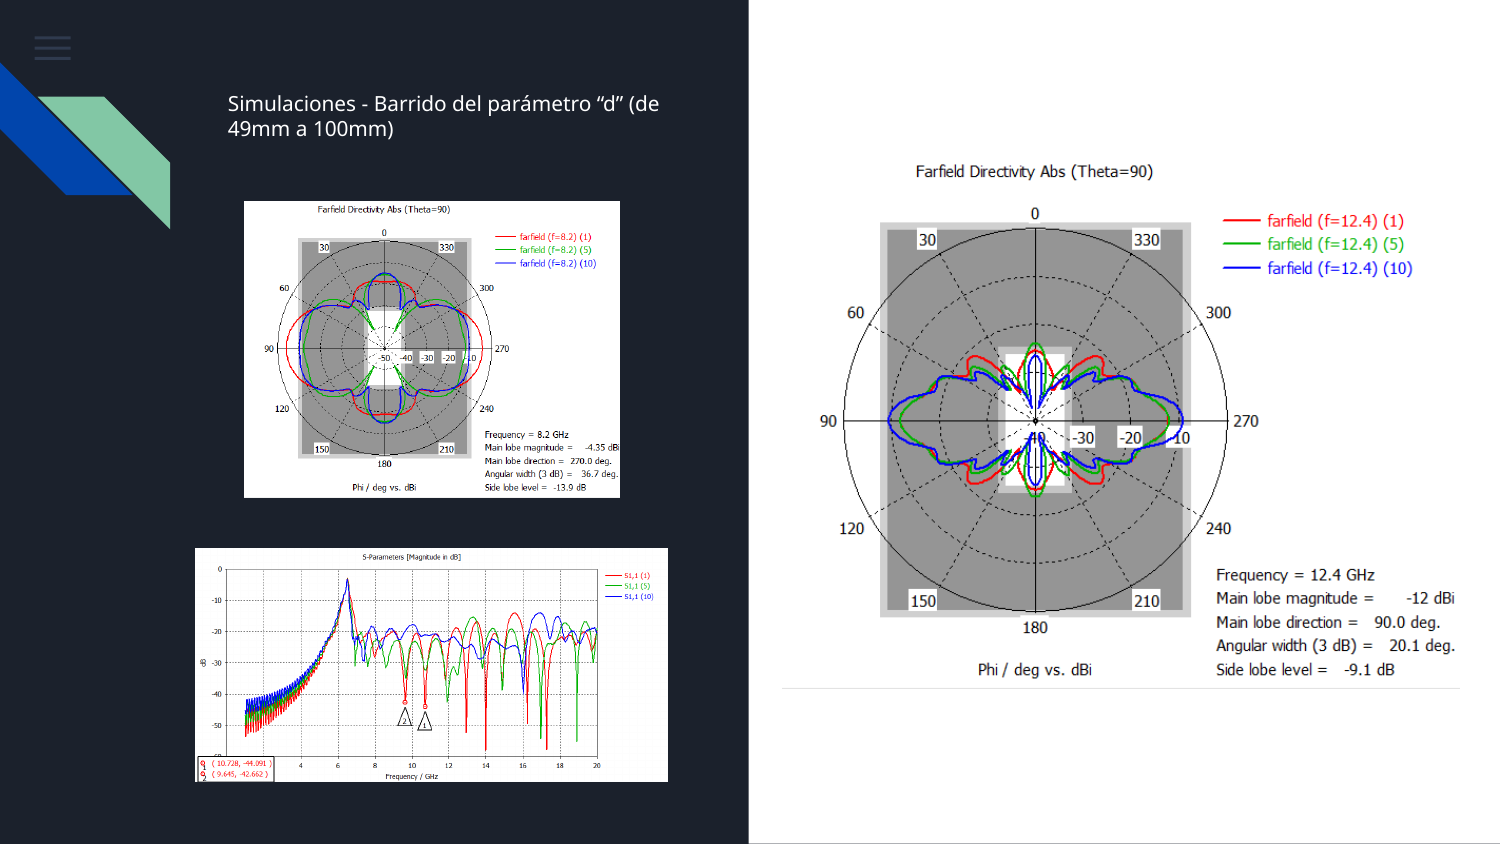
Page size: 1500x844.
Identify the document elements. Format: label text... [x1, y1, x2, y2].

picture [195, 548, 668, 782]
picture [243, 201, 620, 498]
picture [782, 154, 1460, 689]
title Simulaciones - Barrido del parámetro “d” (de 49mm a 100mm) [212, 75, 706, 160]
